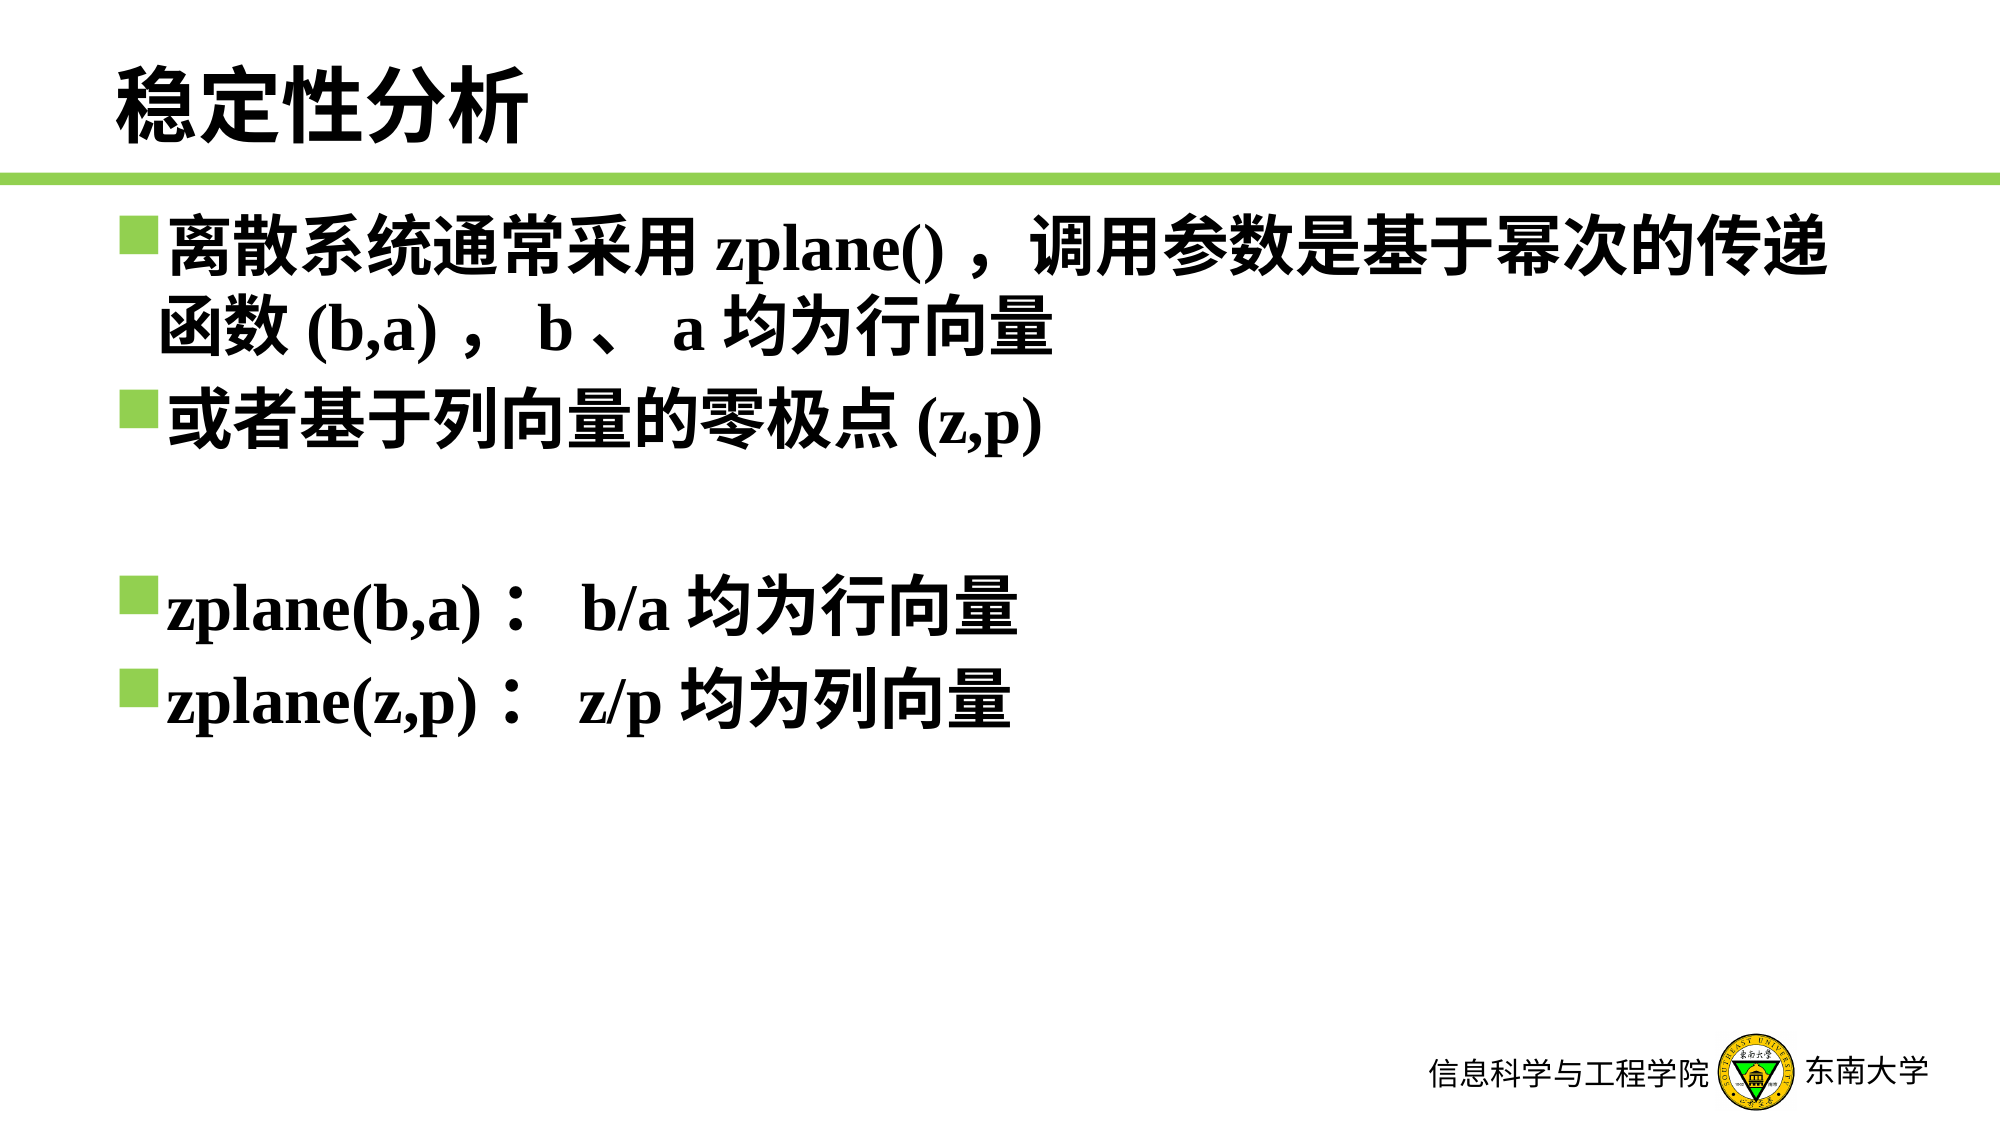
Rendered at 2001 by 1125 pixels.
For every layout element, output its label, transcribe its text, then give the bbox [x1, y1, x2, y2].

picture [1715, 1031, 1797, 1111]
title 稳定性分析 [99, 45, 1900, 161]
